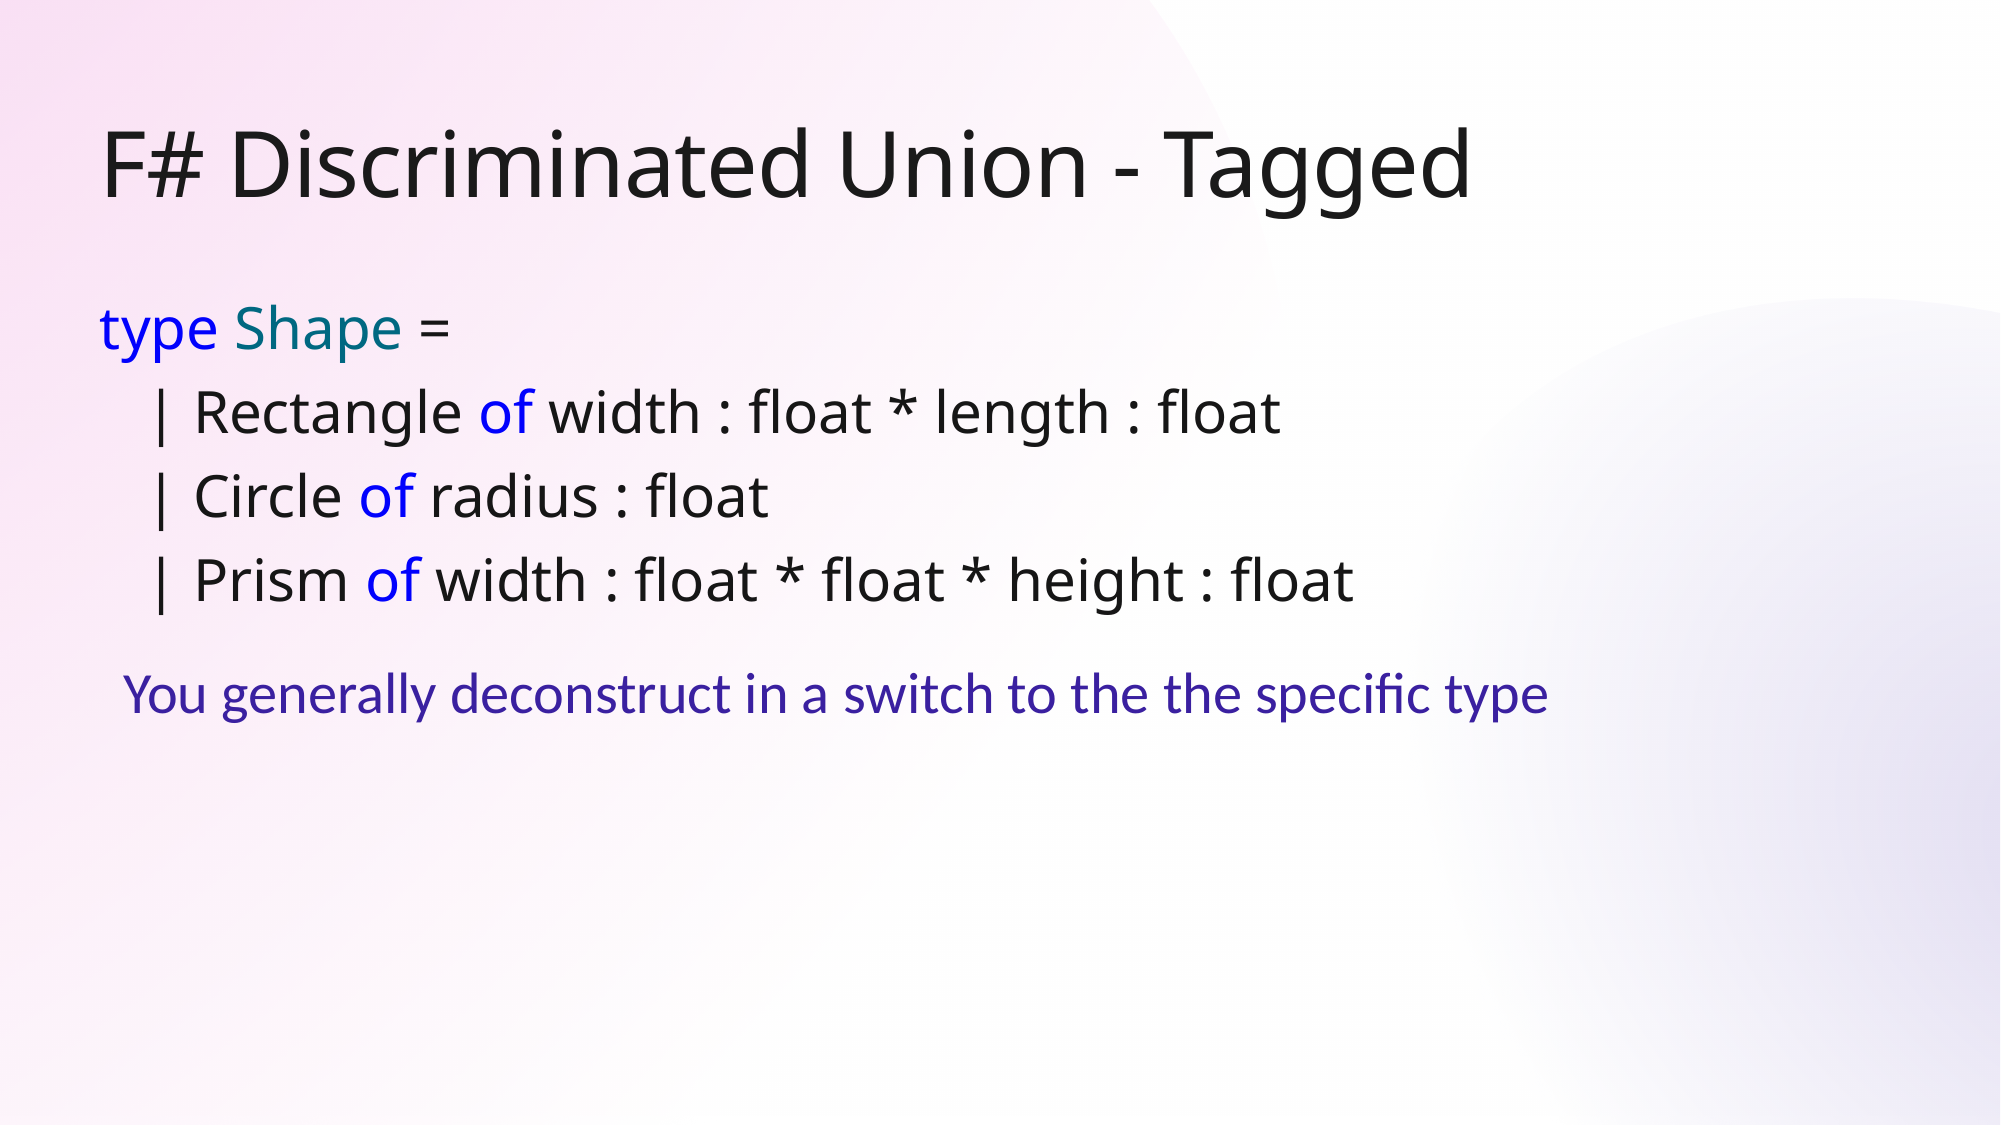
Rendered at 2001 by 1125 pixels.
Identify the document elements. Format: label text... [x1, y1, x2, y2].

title F# Discriminated Union - Tagged [99, 99, 1900, 235]
picture [0, 0, 2001, 1125]
text_box You generally deconstruct in a switch to the the specific type [108, 647, 1566, 733]
list type Shape = | Rectangle of width : float * length : float | Circle of radius : float | Prism of width : float * float * height : float [99, 299, 1900, 669]
